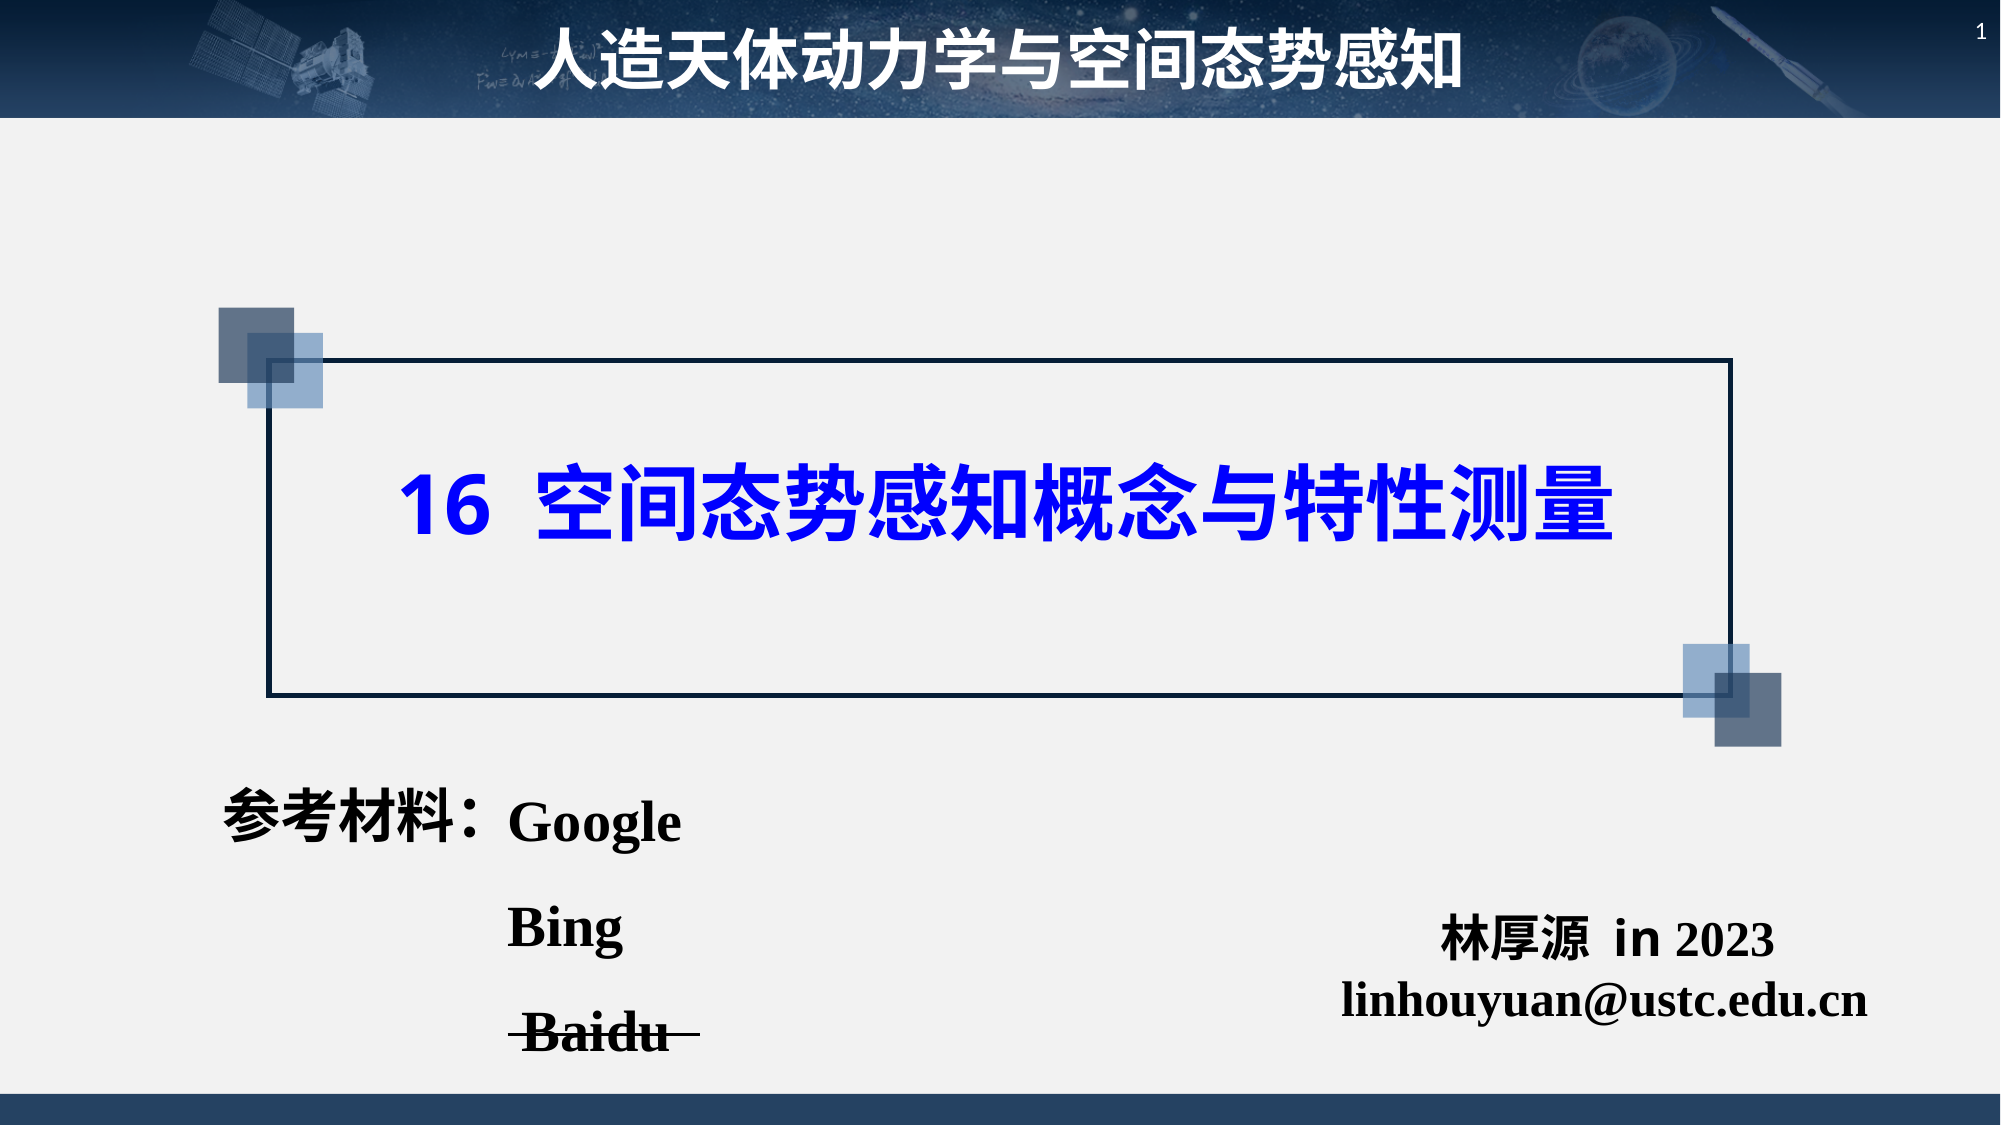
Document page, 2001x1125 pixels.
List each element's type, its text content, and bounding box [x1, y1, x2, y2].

text_box 参考材料： [168, 736, 568, 857]
picture [0, 0, 2001, 118]
text_box Google Bing Baidu [492, 747, 1416, 1071]
text_box 人造天体动力学与空间态势感知 [0, 0, 2000, 117]
text_box 林厚源 in 2023 linhouyuan@ustc.edu.cn [1416, 899, 1890, 1035]
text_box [218, 307, 1782, 747]
